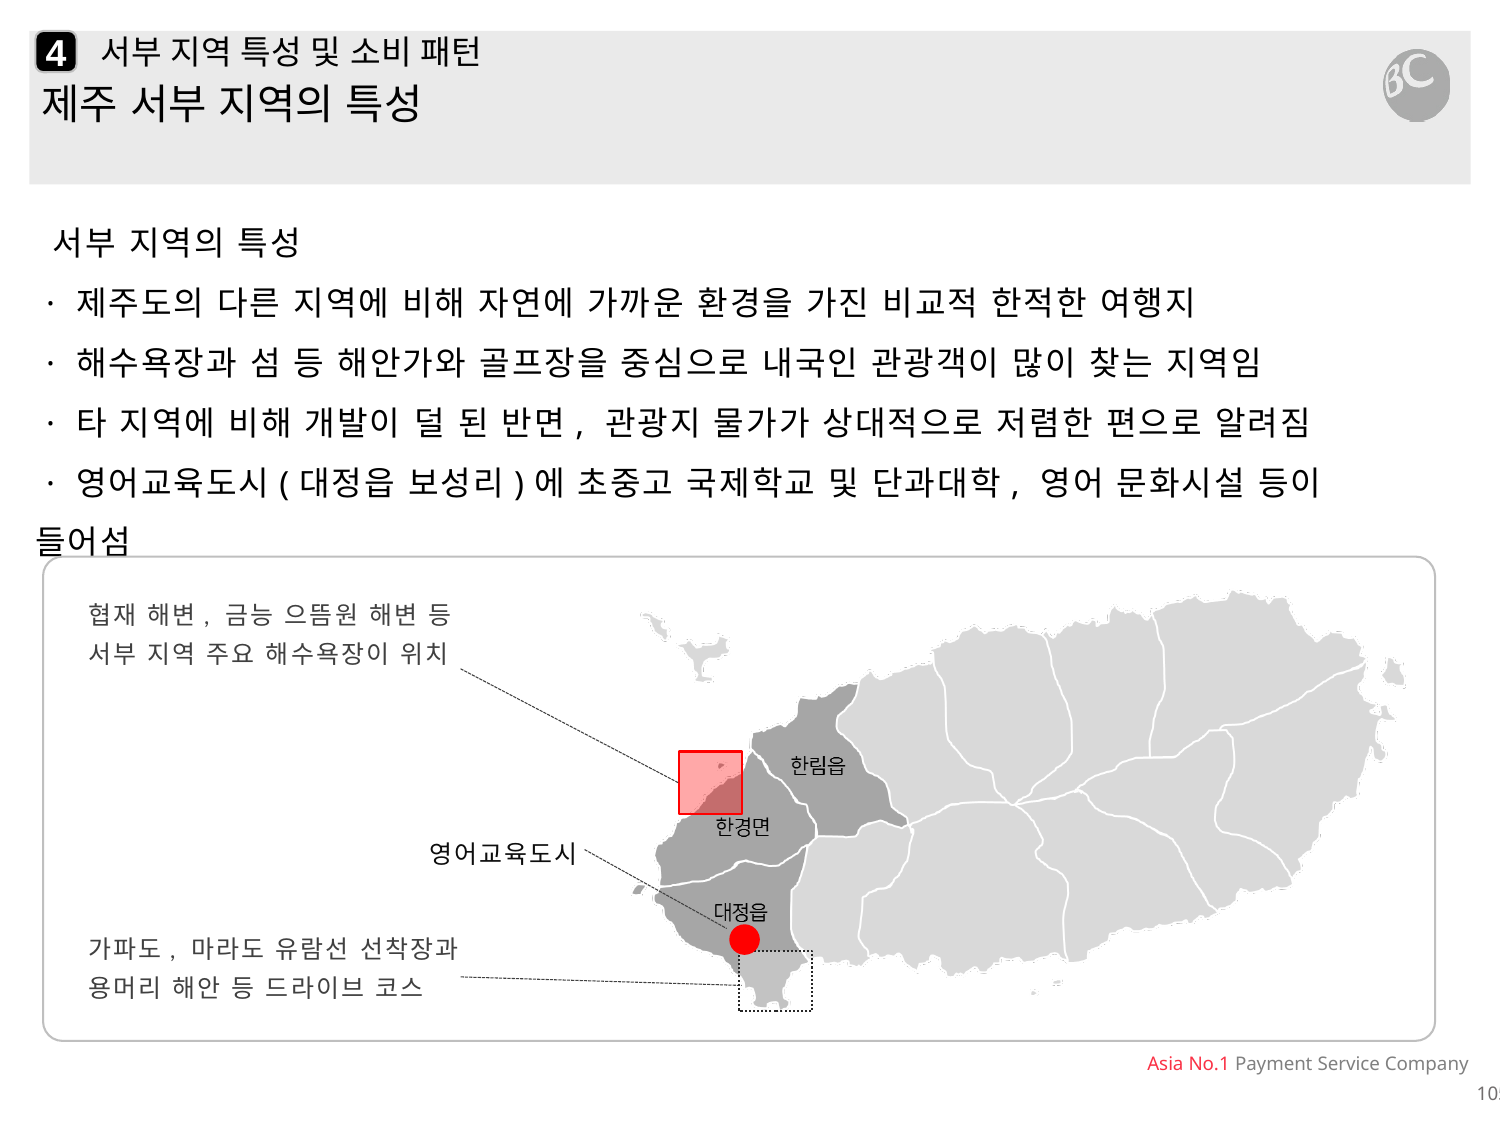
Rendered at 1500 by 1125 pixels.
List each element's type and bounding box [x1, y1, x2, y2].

text_box [33, 28, 79, 75]
picture [1383, 49, 1450, 122]
text_box [42, 555, 1436, 1042]
title [37, 30, 1372, 76]
list [41, 83, 1376, 131]
picture [629, 588, 1407, 1012]
text_box [23, 190, 1436, 504]
